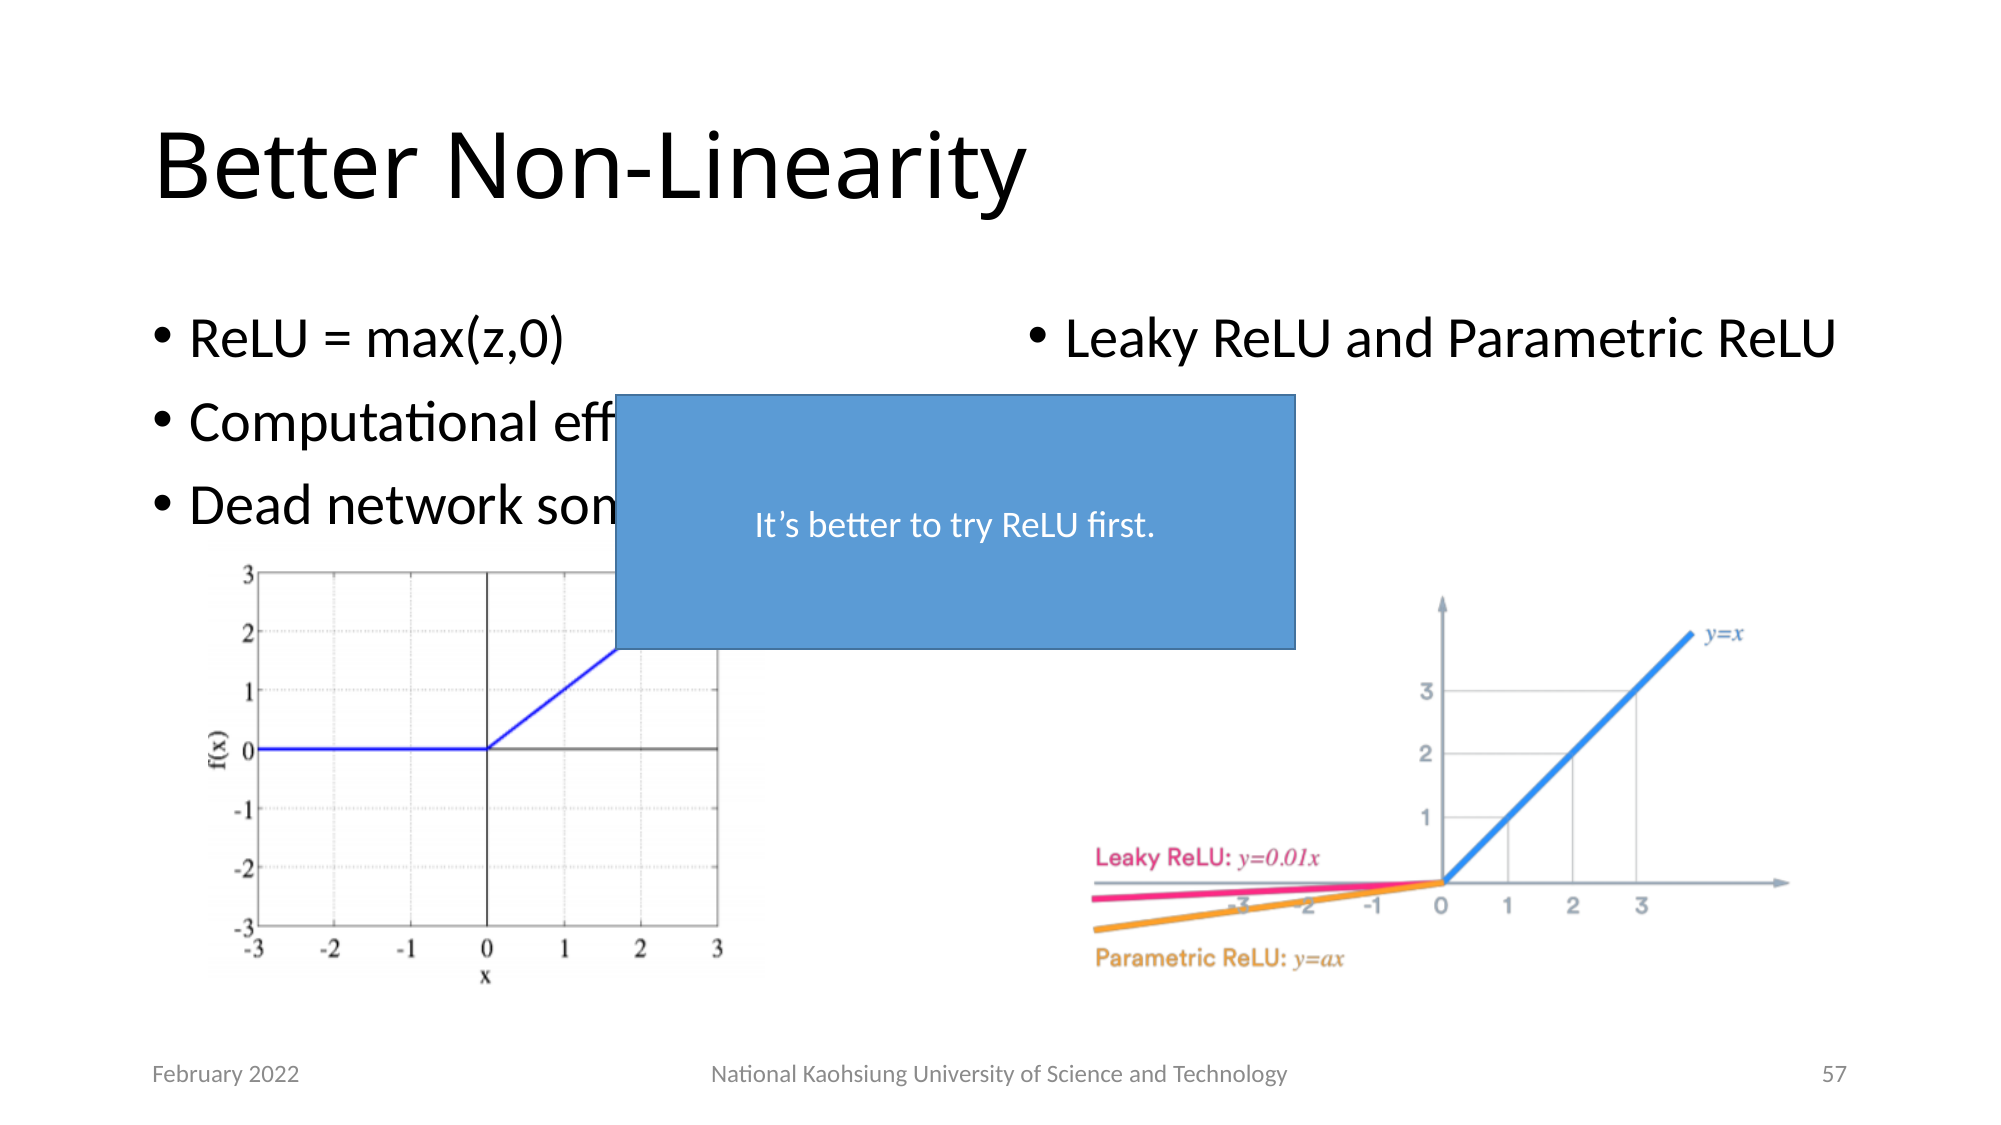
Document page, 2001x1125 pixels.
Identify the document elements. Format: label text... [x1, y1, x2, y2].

list ReLU = max(z,0) Computational efficiency Dead network sometimes [137, 299, 988, 1014]
title Better Non-Linearity [137, 59, 1863, 278]
picture [208, 540, 765, 988]
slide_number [137, 1042, 588, 1103]
picture [1033, 516, 1792, 988]
text_box It’s better to try ReLU first. [615, 394, 1296, 650]
list Leaky ReLU and Parametric ReLU [1012, 299, 1863, 1014]
slide_number 57 [1412, 1042, 1863, 1103]
footer National Kaohsiung University of Science and Technology [662, 1042, 1338, 1103]
